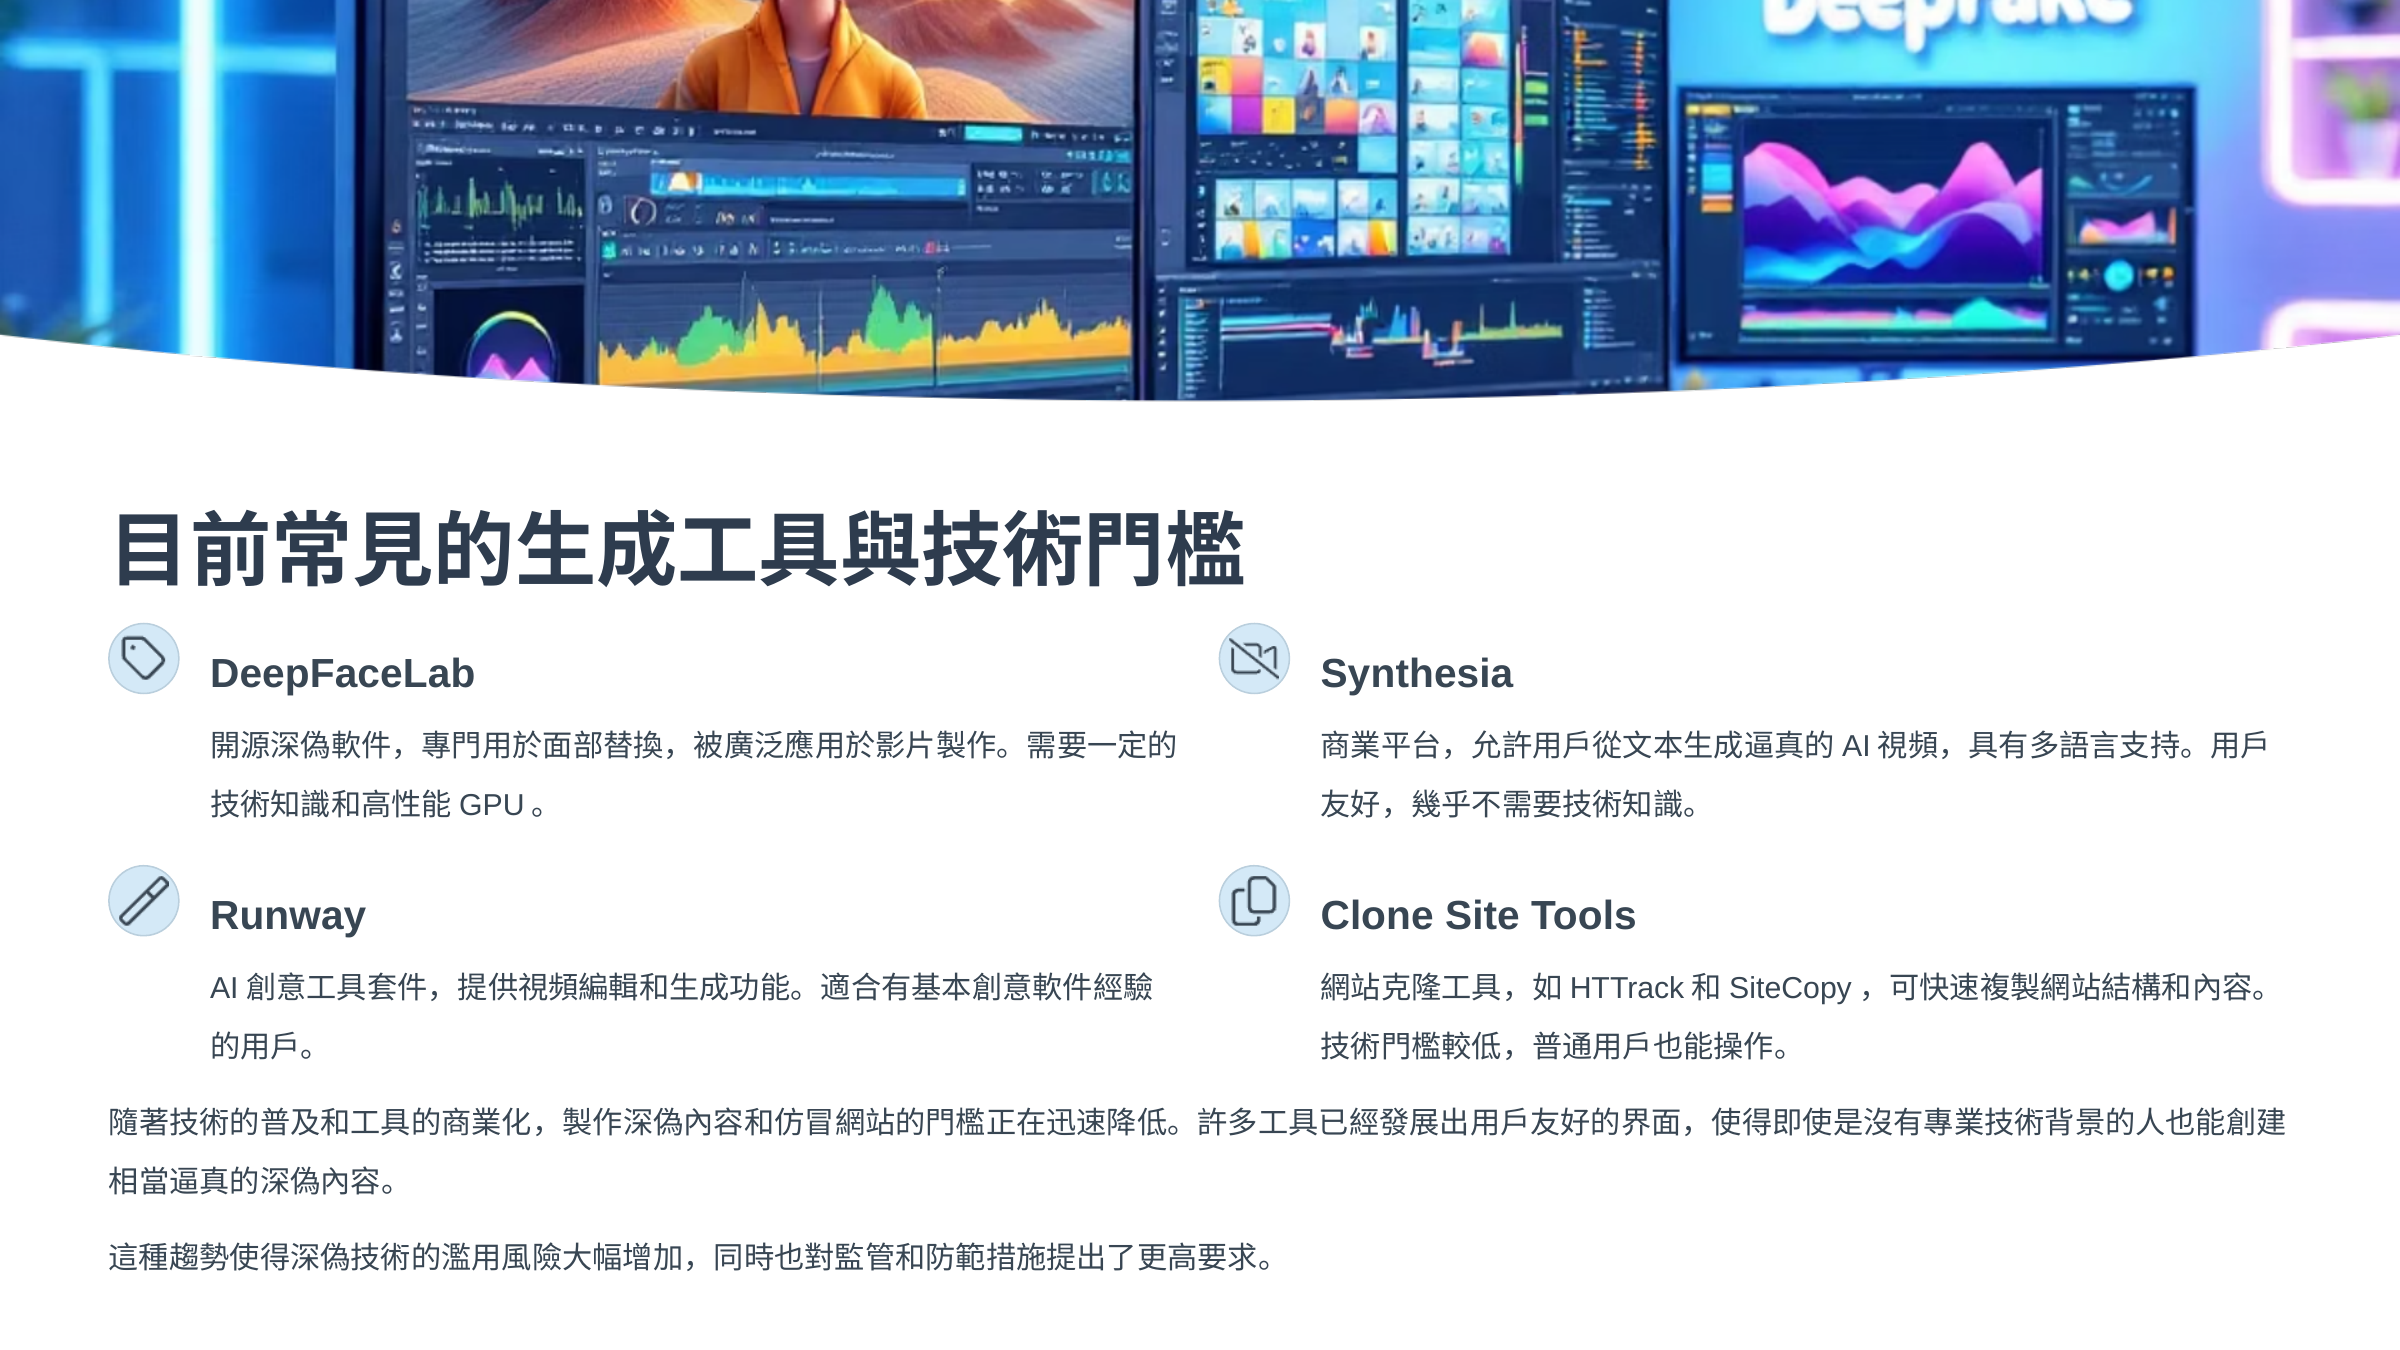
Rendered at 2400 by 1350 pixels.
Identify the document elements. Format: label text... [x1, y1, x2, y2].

text_box AI創意工具套件，提供視頻編輯和生成功能。適合有基本創意軟件經驗的用戶。 [210, 946, 1181, 1046]
text_box [108, 884, 113, 918]
picture [119, 869, 169, 932]
text_box [1284, 882, 1290, 920]
text_box [1219, 641, 1224, 676]
text_box [174, 882, 179, 919]
text_box Synthesia [1320, 634, 1730, 686]
text_box 目前常見的生成工具與技術門檻 [108, 474, 1256, 577]
text_box [174, 640, 179, 677]
text_box DeepFaceLab [209, 634, 620, 686]
text_box 隨著技術的普及和工具的商業化，製作深偽內容和仿冒網站的門檻正在迅速降低。許多工具已經發展出用戶友好的界面，使得即使是沒有專業技術背景的人也能創建相當逼真的深偽內容。 [108, 1080, 2291, 1181]
picture [1229, 869, 1280, 932]
text_box 這種趨勢使得深偽技術的濫用風險大幅增加，同時也對監管和防範措施提出了更高要求。 [108, 1215, 2291, 1266]
text_box [1284, 639, 1290, 678]
picture [119, 627, 169, 690]
text_box 網站克隆工具，如HTTrack和SiteCopy，可快速複製網站結構和內容。技術門檻較低，普通用戶也能操作。 [1320, 946, 2292, 1046]
text_box 商業平台，允許用戶從文本生成逼真的AI視頻，具有多語言支持。用戶友好，幾乎不需要技術知識。 [1320, 703, 2292, 804]
picture [1229, 627, 1280, 690]
text_box [1219, 883, 1224, 919]
text_box [108, 642, 113, 675]
text_box 開源深偽軟件，專門用於面部替換，被廣泛應用於影片製作。需要一定的技術知識和高性能GPU。 [210, 703, 1181, 804]
text_box Runway [209, 876, 620, 928]
text_box Clone Site Tools [1320, 876, 1730, 928]
picture [0, 0, 2400, 409]
